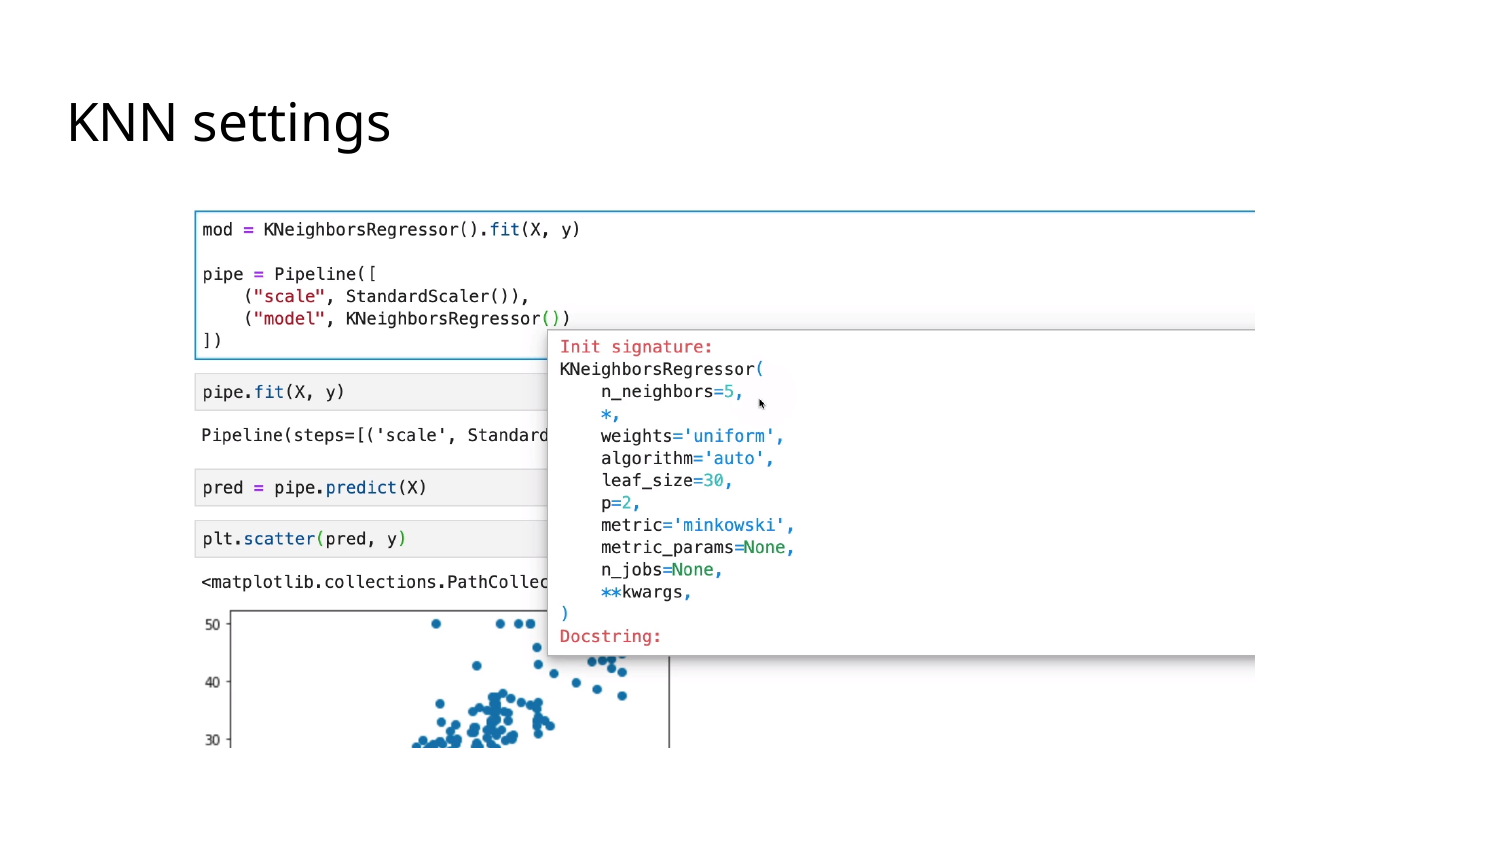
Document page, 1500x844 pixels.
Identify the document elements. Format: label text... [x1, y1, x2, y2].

picture [186, 200, 1255, 748]
title KNN settings [51, 72, 1449, 167]
